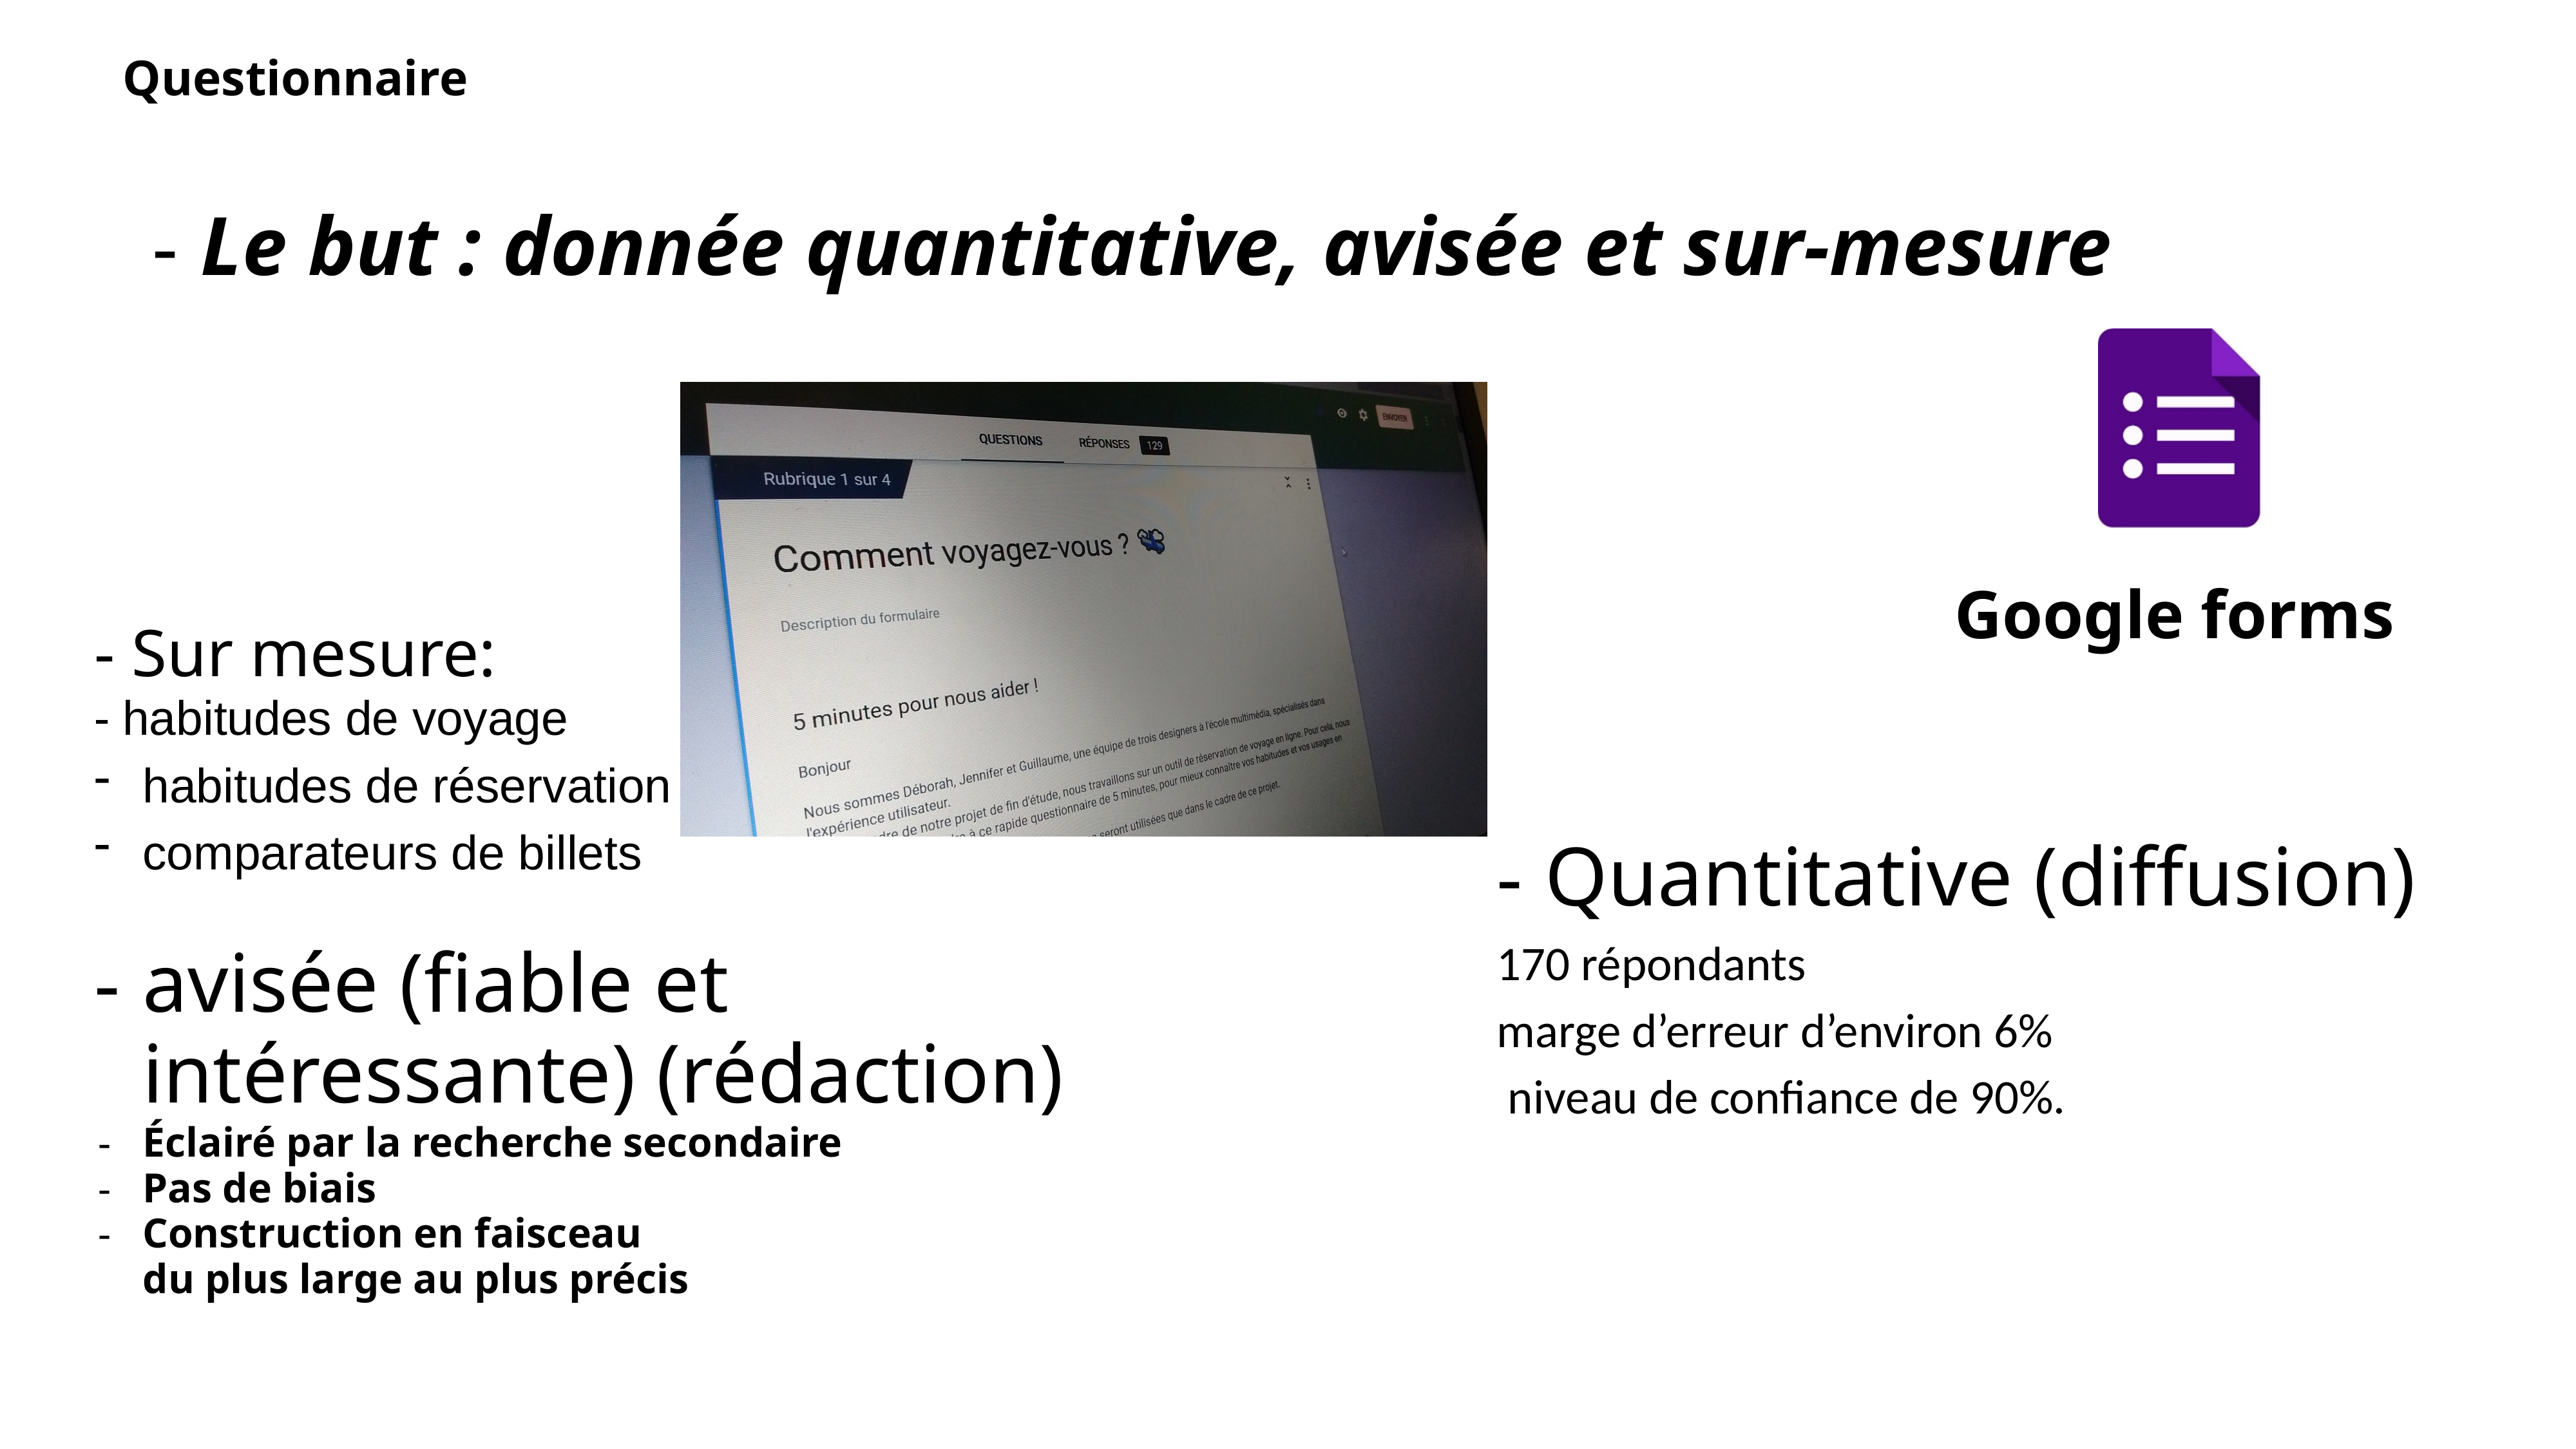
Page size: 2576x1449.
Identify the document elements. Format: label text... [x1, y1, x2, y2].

text_box Quantitative (diffusion) 170 répondants marge d’erreur d’environ 6% niveau de confiance de 90%. [1487, 823, 2526, 1358]
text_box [113, 46, 2014, 329]
text_box - Sur mesure: - habitudes de voyage habitudes de réservation comparateurs de billets [84, 590, 1123, 907]
text_box Le but : donnée quantitative, avisée et sur-mesure [2018, 198, 2494, 329]
picture [680, 382, 1488, 837]
text_box Google forms [1945, 574, 2494, 705]
picture [2097, 328, 2261, 529]
text_box avisée (fiable et intéressante) (rédaction) Éclairé par la recherche secondaire Pas de biais Construction en faisceau du plus large au plus précis [84, 869, 1176, 1372]
